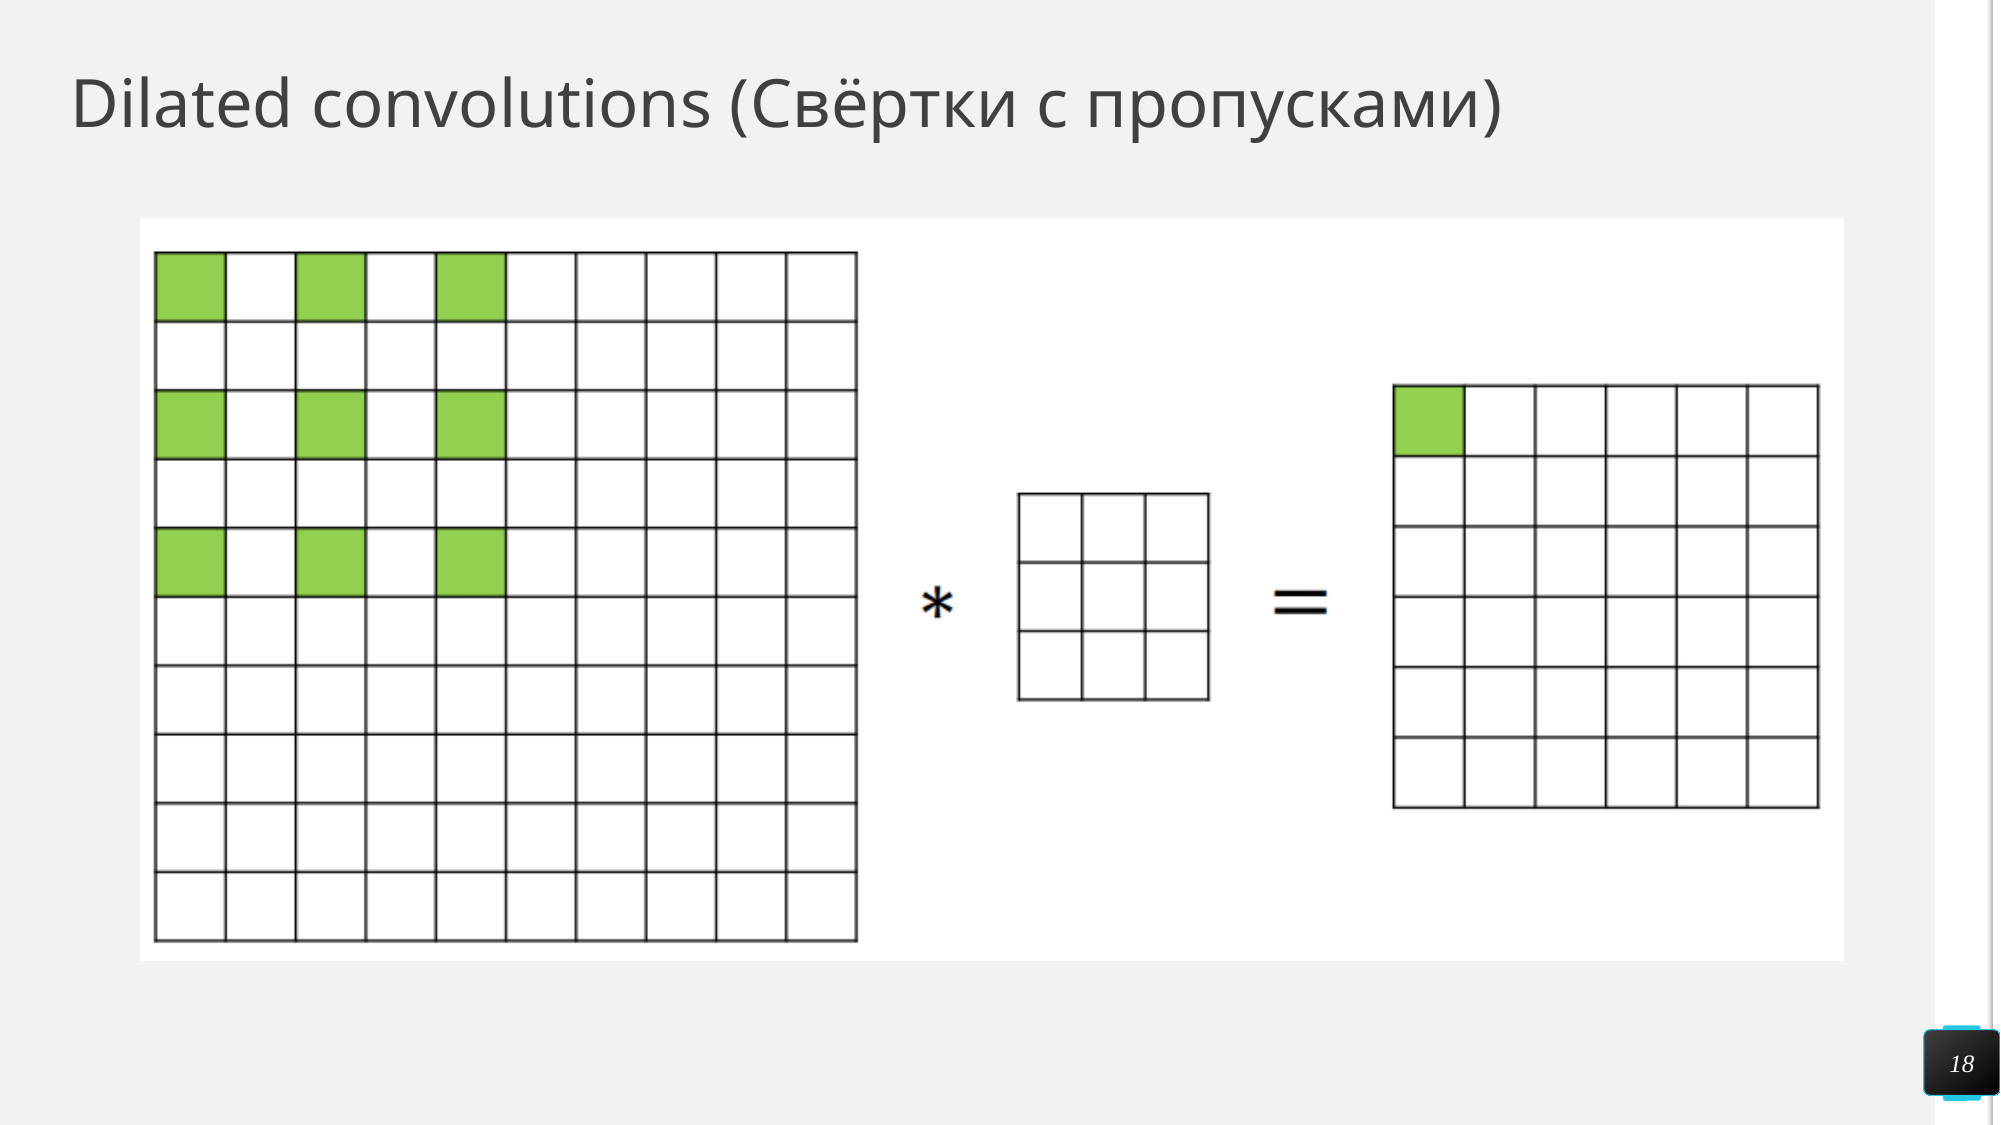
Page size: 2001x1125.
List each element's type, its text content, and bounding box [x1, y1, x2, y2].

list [140, 218, 1844, 961]
slide_number 18 [1923, 1029, 2000, 1096]
title Dilated convolutions (Свёртки с пропусками) [70, 70, 1930, 142]
